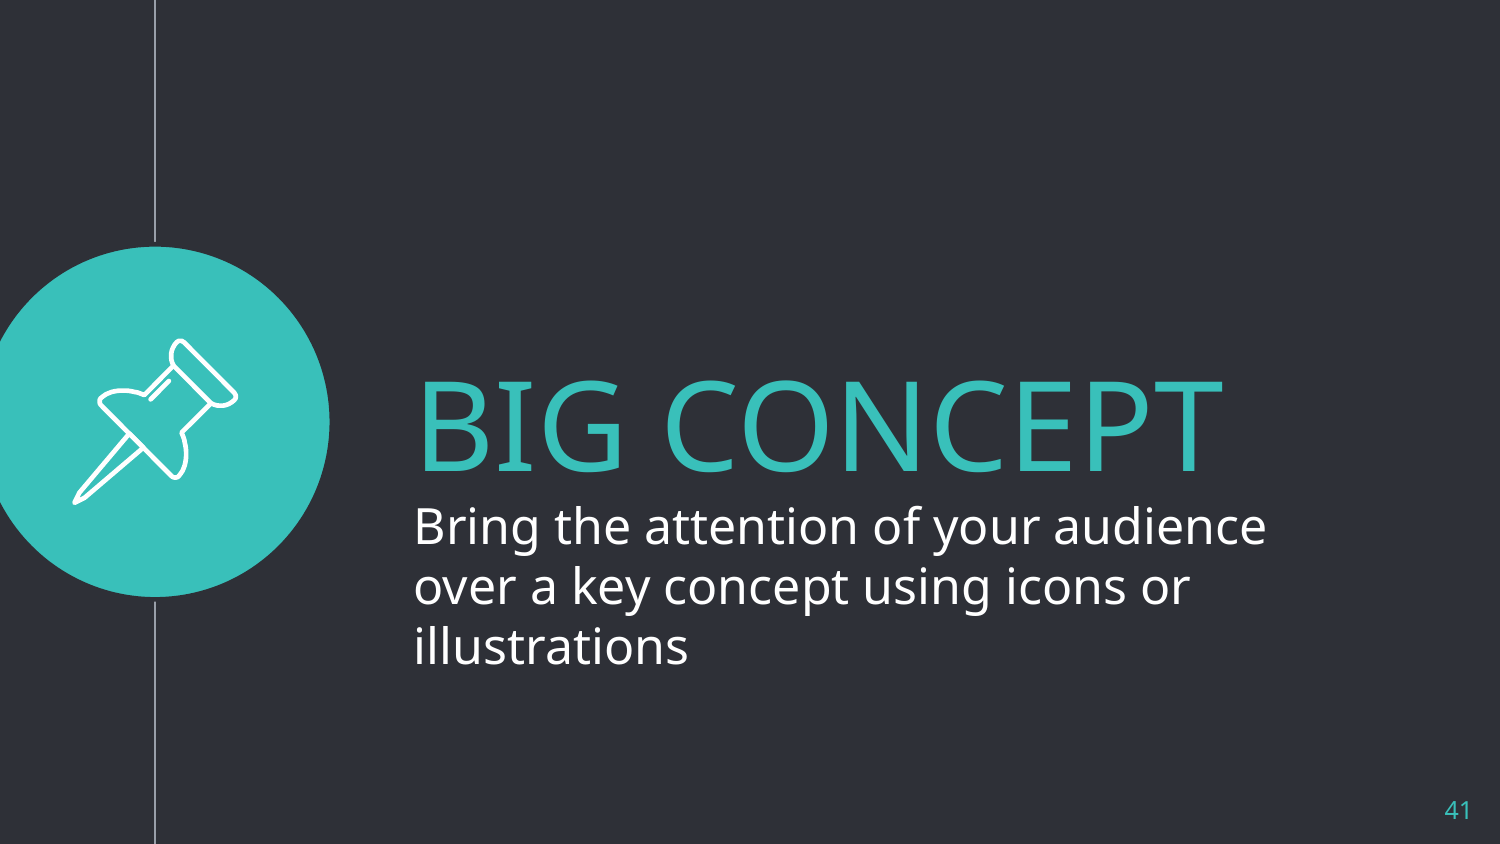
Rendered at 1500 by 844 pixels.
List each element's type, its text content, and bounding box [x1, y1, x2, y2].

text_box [74, 340, 236, 504]
text_box [0, 244, 332, 600]
title BIG CONCEPT [398, 326, 1388, 479]
subtitle Bring the attention of your audience over a key concept using icons or illustrations [398, 479, 1388, 609]
slide_number 41 [1398, 779, 1489, 832]
